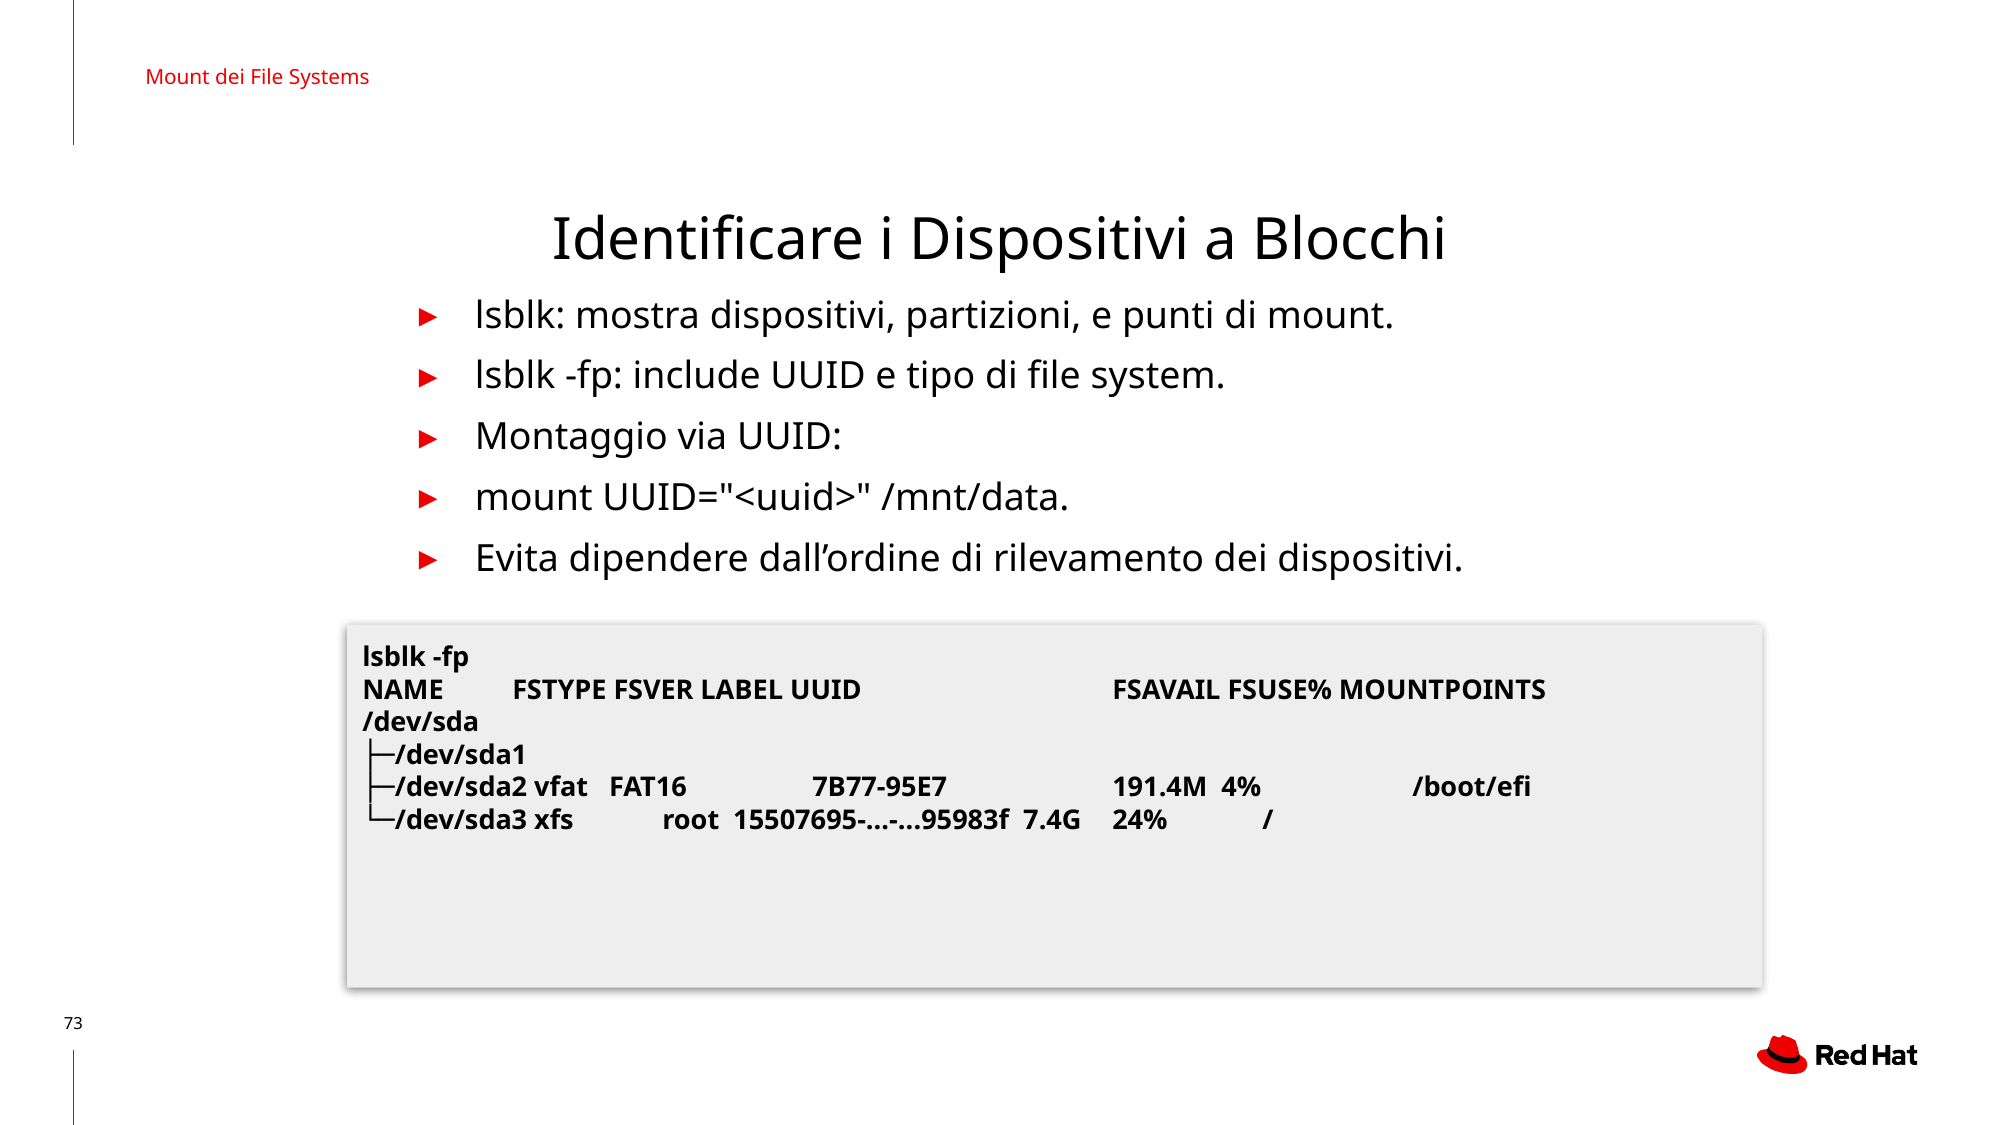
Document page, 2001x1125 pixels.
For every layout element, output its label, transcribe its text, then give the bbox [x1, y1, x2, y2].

slide_number ‹#› [13, 1012, 134, 1036]
text_box lsblk -fp NAME FSTYPE FSVER LABEL UUID FSAVAIL FSUSE% MOUNTPOINTS /dev/sda ├─/dev/sda1 ├─/dev/sda2 vfat FAT16 7B77-95E7 191.4M 4% /boot/efi └─/dev/sda3 xfs root 15507695-...-...95983f 7.4G 24% / [347, 624, 1763, 988]
list lsblk: mostra dispositivi, partizioni, e punti di mount. lsblk -fp: include UUID e tipo di file system. Montaggio via UUID: mount UUID="<uuid>" /mnt/data. Evita dipendere dall’ordine di rilevamento dei dispositivi. [399, 275, 1600, 620]
title Identificare i Dispositivi a Blocchi [145, 180, 1855, 272]
picture [1757, 1035, 1918, 1074]
subtitle Mount dei File Systems [73, 9, 919, 143]
